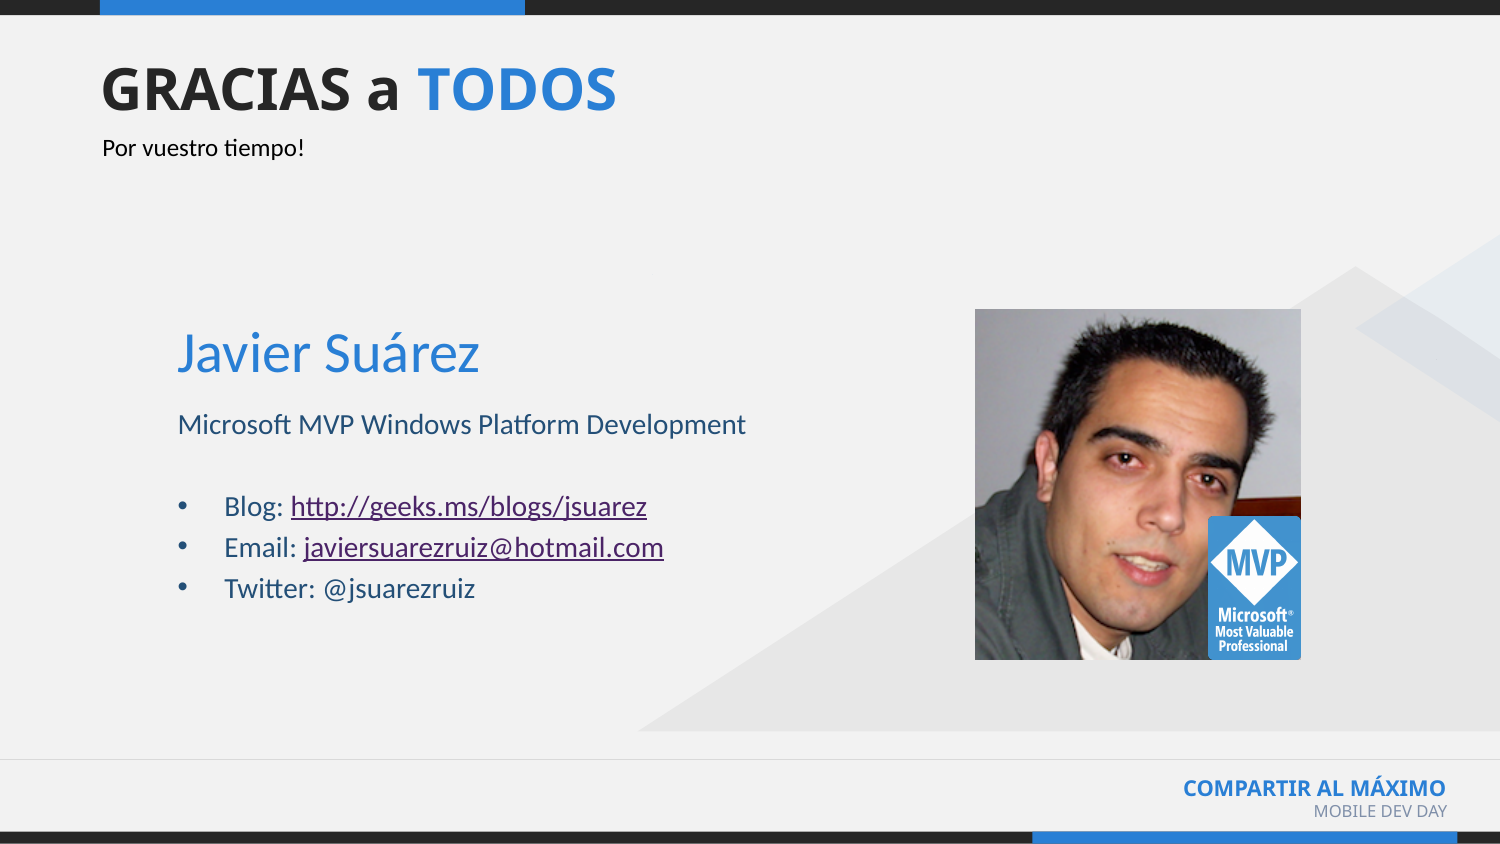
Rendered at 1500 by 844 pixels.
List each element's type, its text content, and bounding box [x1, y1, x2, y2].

list Por vuestro tiempo! [87, 121, 1415, 172]
picture [974, 309, 1301, 660]
text_box Microsoft MVP Windows Platform Development Blog: http://geeks.ms/blogs/jsuarez Email: javiersuarezruiz@hotmail.com Twitter: @jsuarezruiz [162, 405, 1000, 672]
text_box Javier Suárez [162, 309, 832, 389]
title GRACIAS a TODOS [85, 52, 1415, 135]
